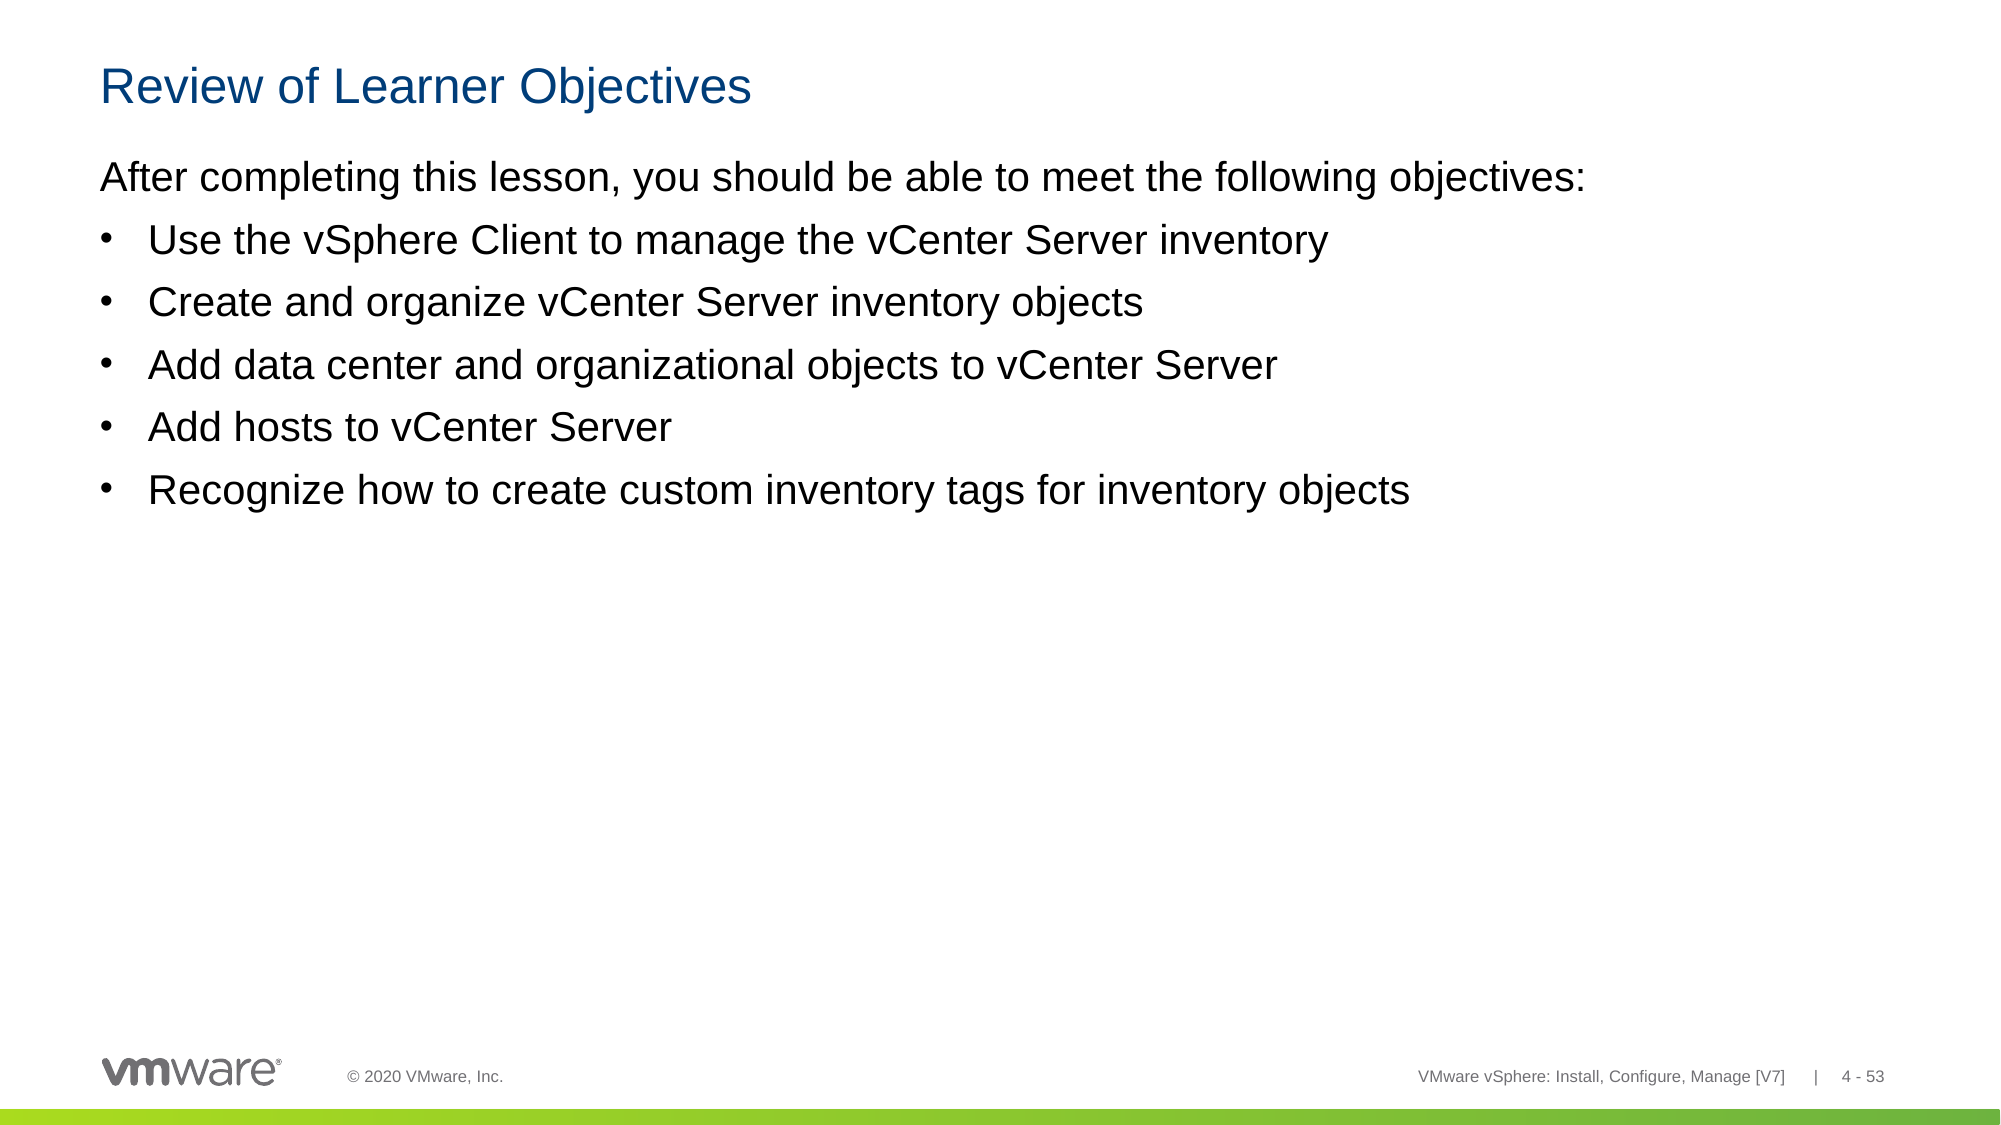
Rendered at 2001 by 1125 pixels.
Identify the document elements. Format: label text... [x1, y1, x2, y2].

list After completing this lesson, you should be able to meet the following objectives: Use the vSphere Client to manage the vCenter Server inventory Create and organize vCenter Server inventory objects Add data center and organizational objects to vCenter Server Add hosts to vCenter Server Recognize how to create custom inventory tags for inventory objects [99, 149, 1900, 1047]
footer VMware vSphere: Install, Configure, Manage [V7] | 4 - 53 [545, 1060, 1900, 1110]
title Review of Learner Objectives [99, 54, 1900, 113]
